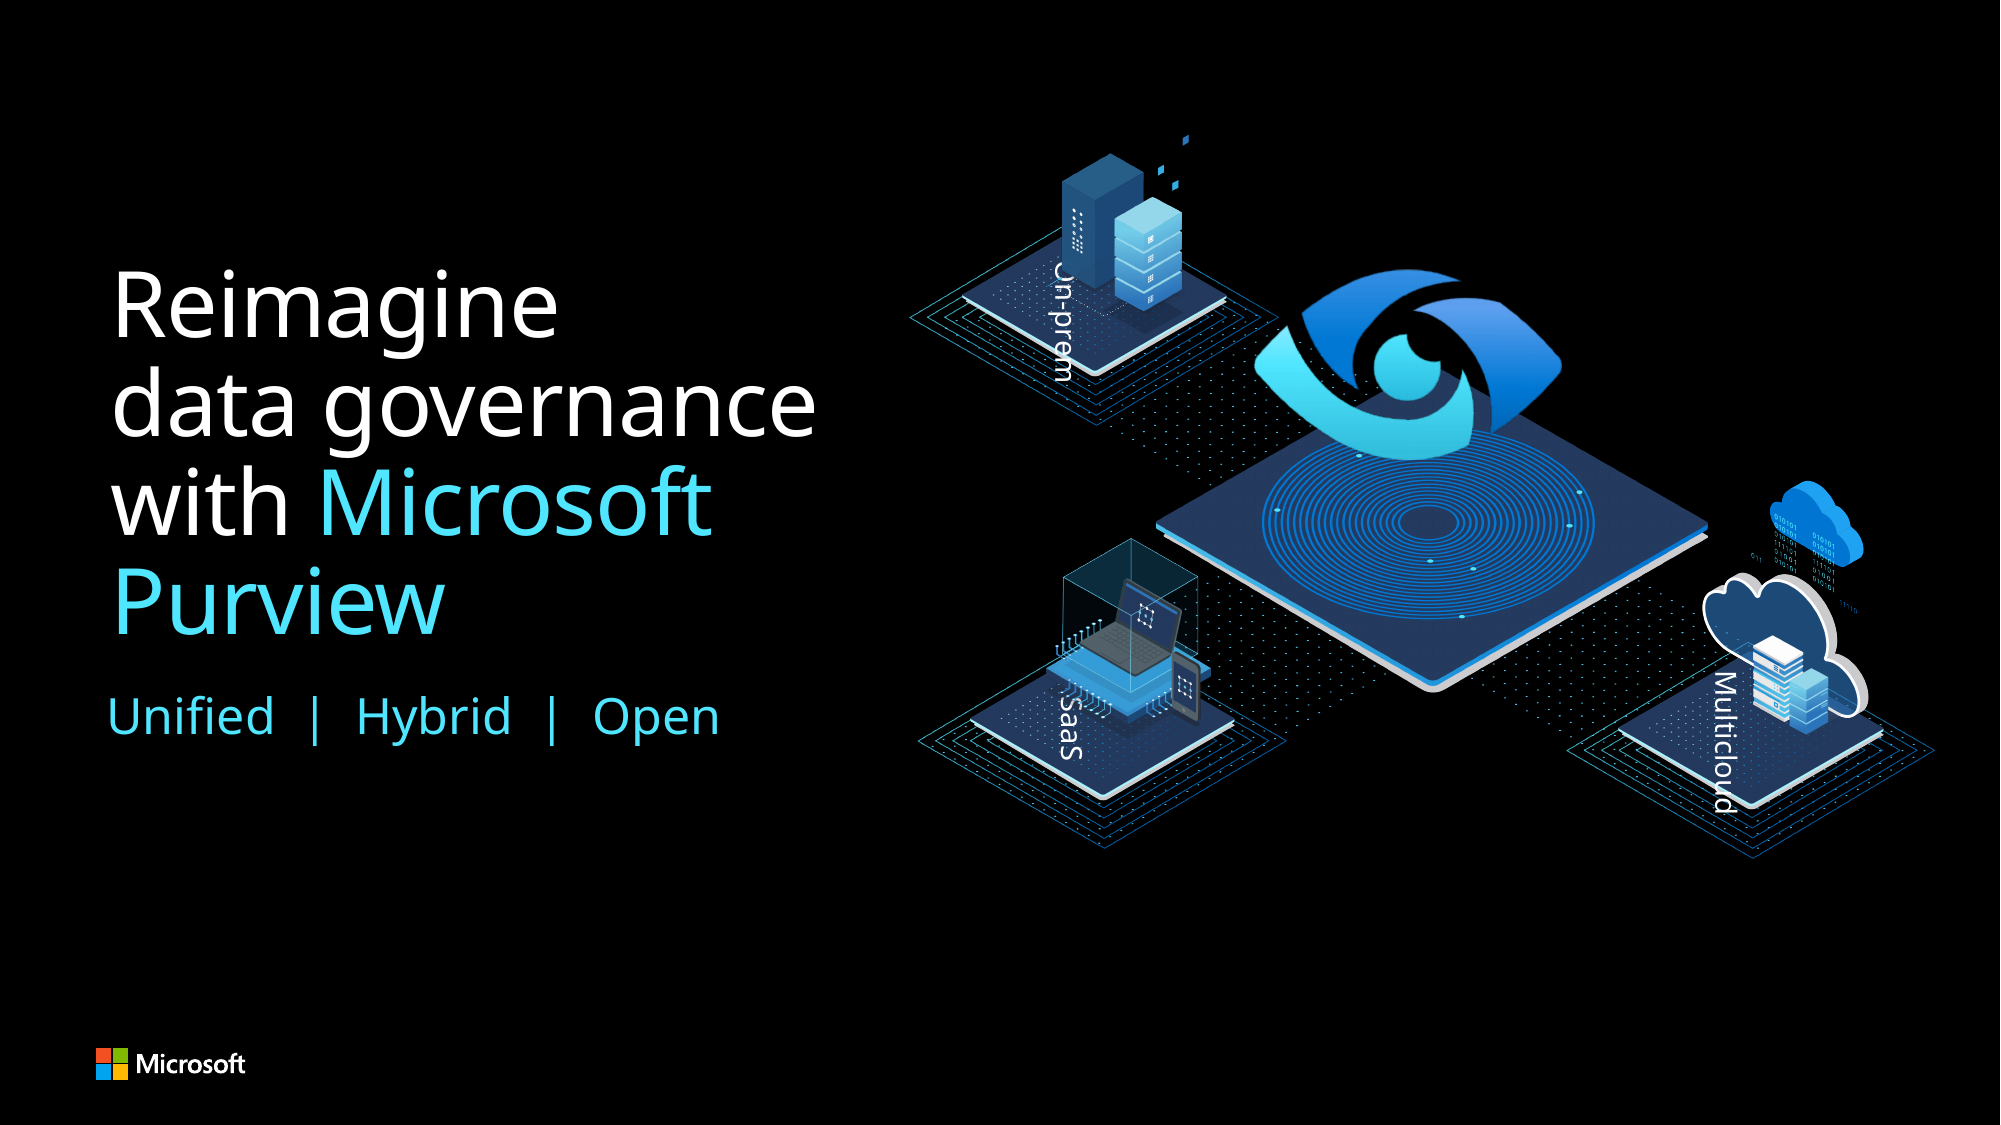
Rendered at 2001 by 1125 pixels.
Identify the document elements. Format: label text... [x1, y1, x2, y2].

picture [95, 1047, 250, 1080]
title Reimagine data governance with Microsoft Purview [95, 250, 909, 412]
picture [909, 134, 1937, 859]
list Unified | Hybrid | Open [106, 684, 917, 746]
